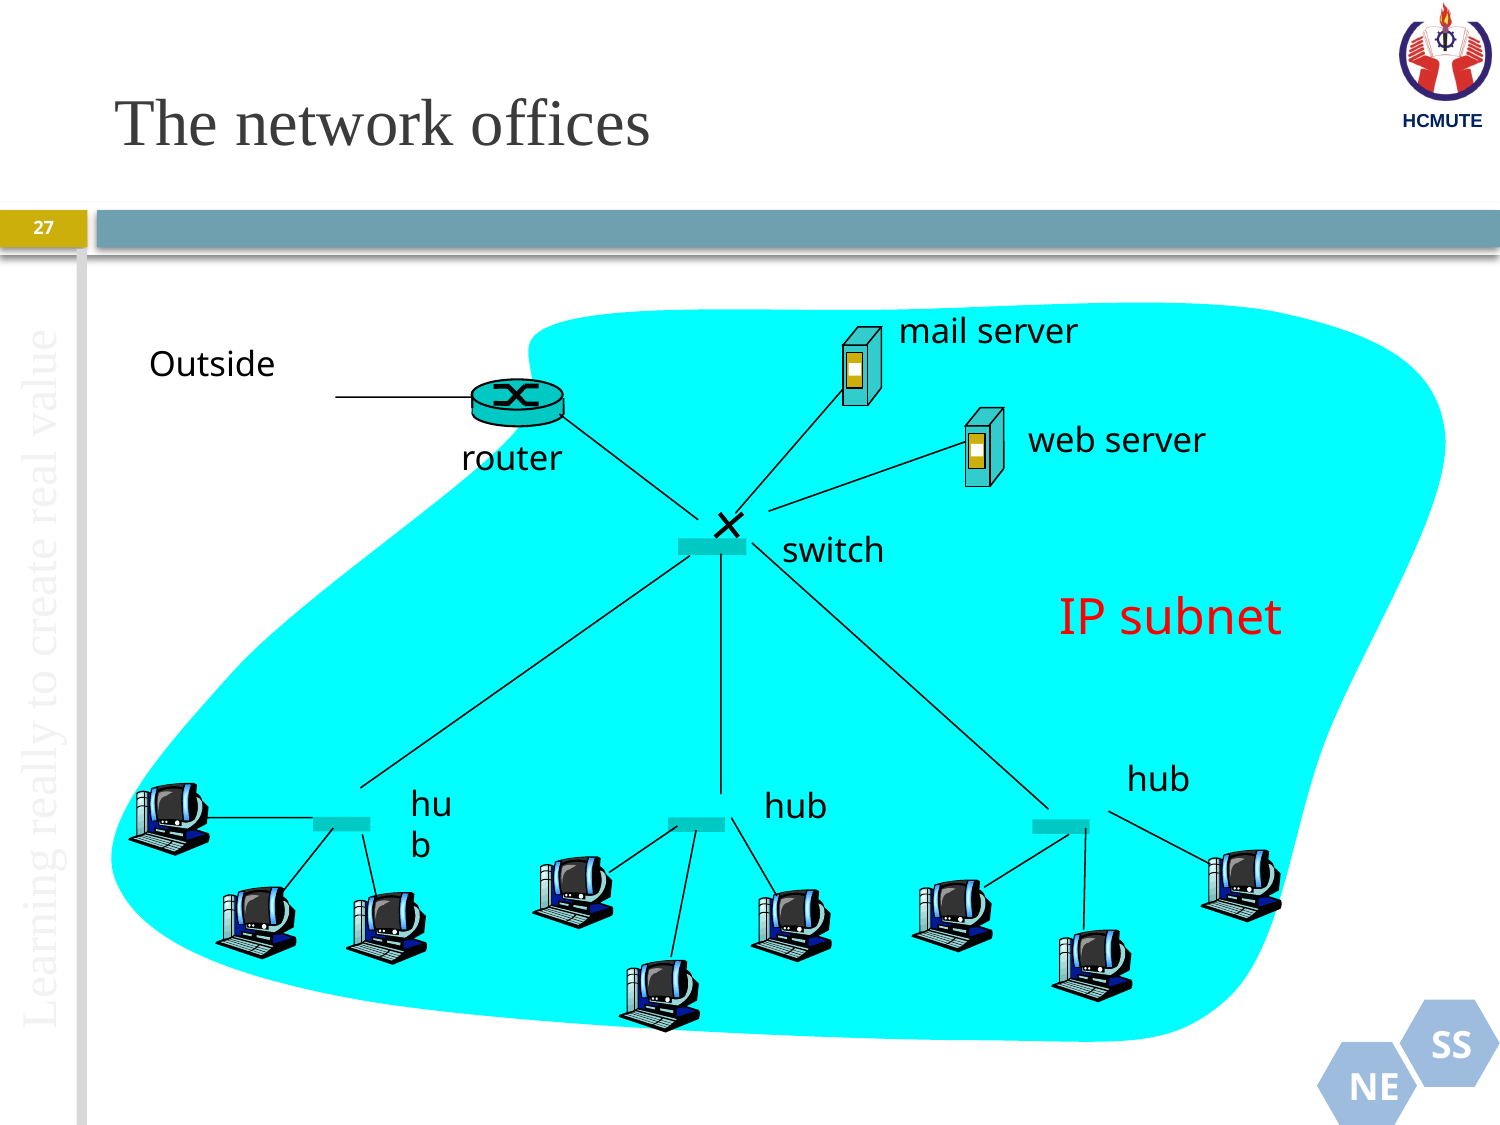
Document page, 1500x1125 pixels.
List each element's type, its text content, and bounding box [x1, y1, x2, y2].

text_box hub [749, 776, 843, 833]
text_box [345, 890, 429, 966]
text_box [842, 326, 882, 407]
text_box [531, 855, 615, 930]
text_box [111, 302, 1446, 1042]
text_box web server [1013, 410, 1222, 468]
text_box router [446, 427, 578, 485]
text_box IP subnet [1044, 576, 1298, 652]
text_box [750, 888, 834, 963]
text_box hub [1111, 748, 1206, 806]
text_box hub [395, 774, 488, 873]
text_box [1032, 819, 1090, 834]
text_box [677, 500, 752, 556]
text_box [618, 958, 702, 1033]
picture [1399, 2, 1492, 101]
text_box Outside [133, 334, 338, 392]
text_box mail server [883, 301, 1094, 358]
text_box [1200, 848, 1284, 923]
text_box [911, 878, 995, 953]
text_box switch [767, 520, 900, 578]
text_box [313, 816, 371, 832]
slide_number 27 [0, 208, 88, 249]
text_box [965, 407, 1004, 488]
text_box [128, 781, 212, 856]
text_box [214, 885, 299, 960]
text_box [1050, 928, 1135, 1003]
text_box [471, 379, 564, 427]
text_box [667, 817, 726, 832]
title The network offices [99, 37, 1438, 200]
